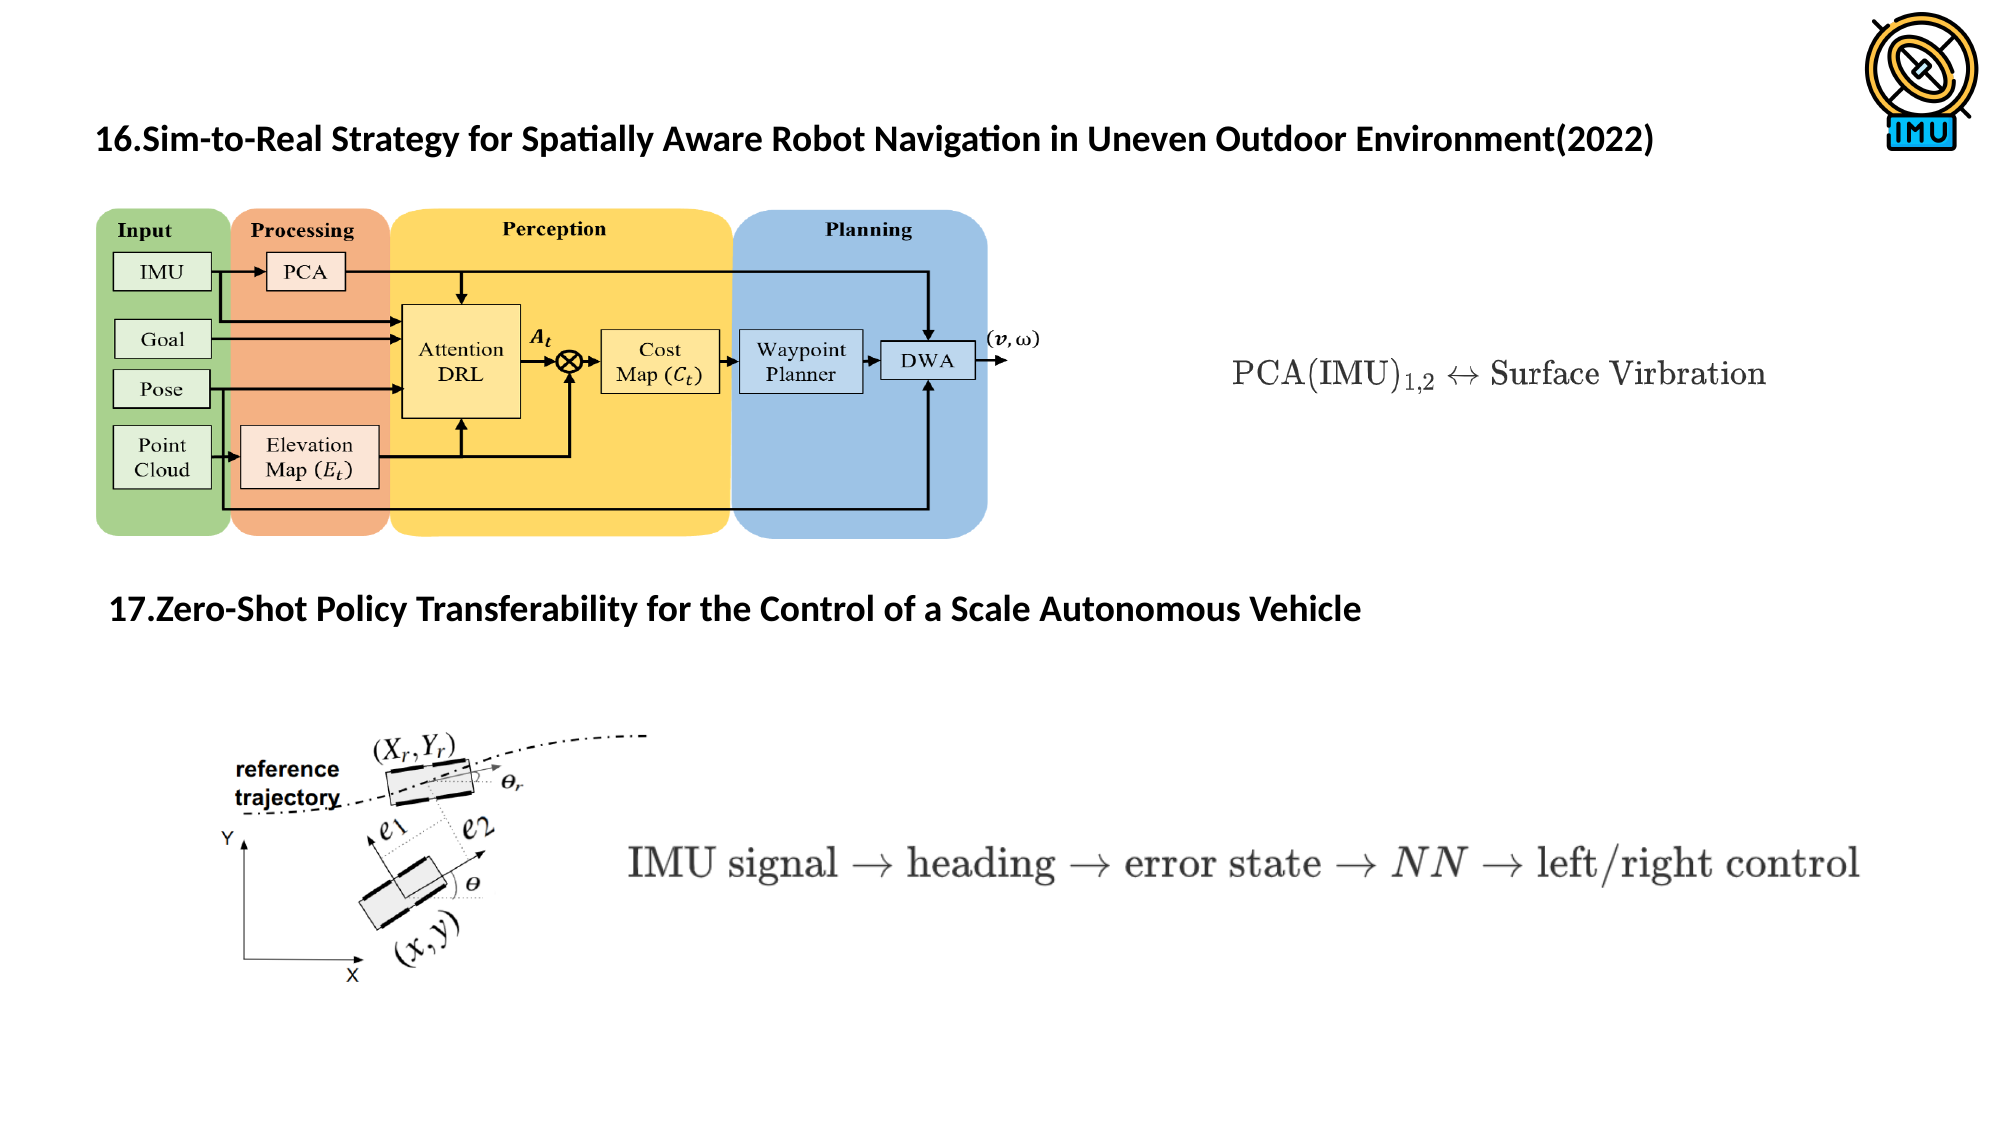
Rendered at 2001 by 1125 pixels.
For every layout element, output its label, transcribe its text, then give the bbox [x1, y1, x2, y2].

text_box 16.Sim-to-Real Strategy for Spatially Aware Robot Navigation in Uneven Outdoor Environment(2022) [79, 106, 1943, 167]
picture [62, 190, 1063, 554]
picture [1188, 318, 1815, 409]
picture [1852, 12, 1991, 151]
picture [26, 709, 1935, 999]
text_box 17.Zero-Shot Policy Transferability for the Control of a Scale Autonomous Vehicle [93, 576, 1956, 637]
